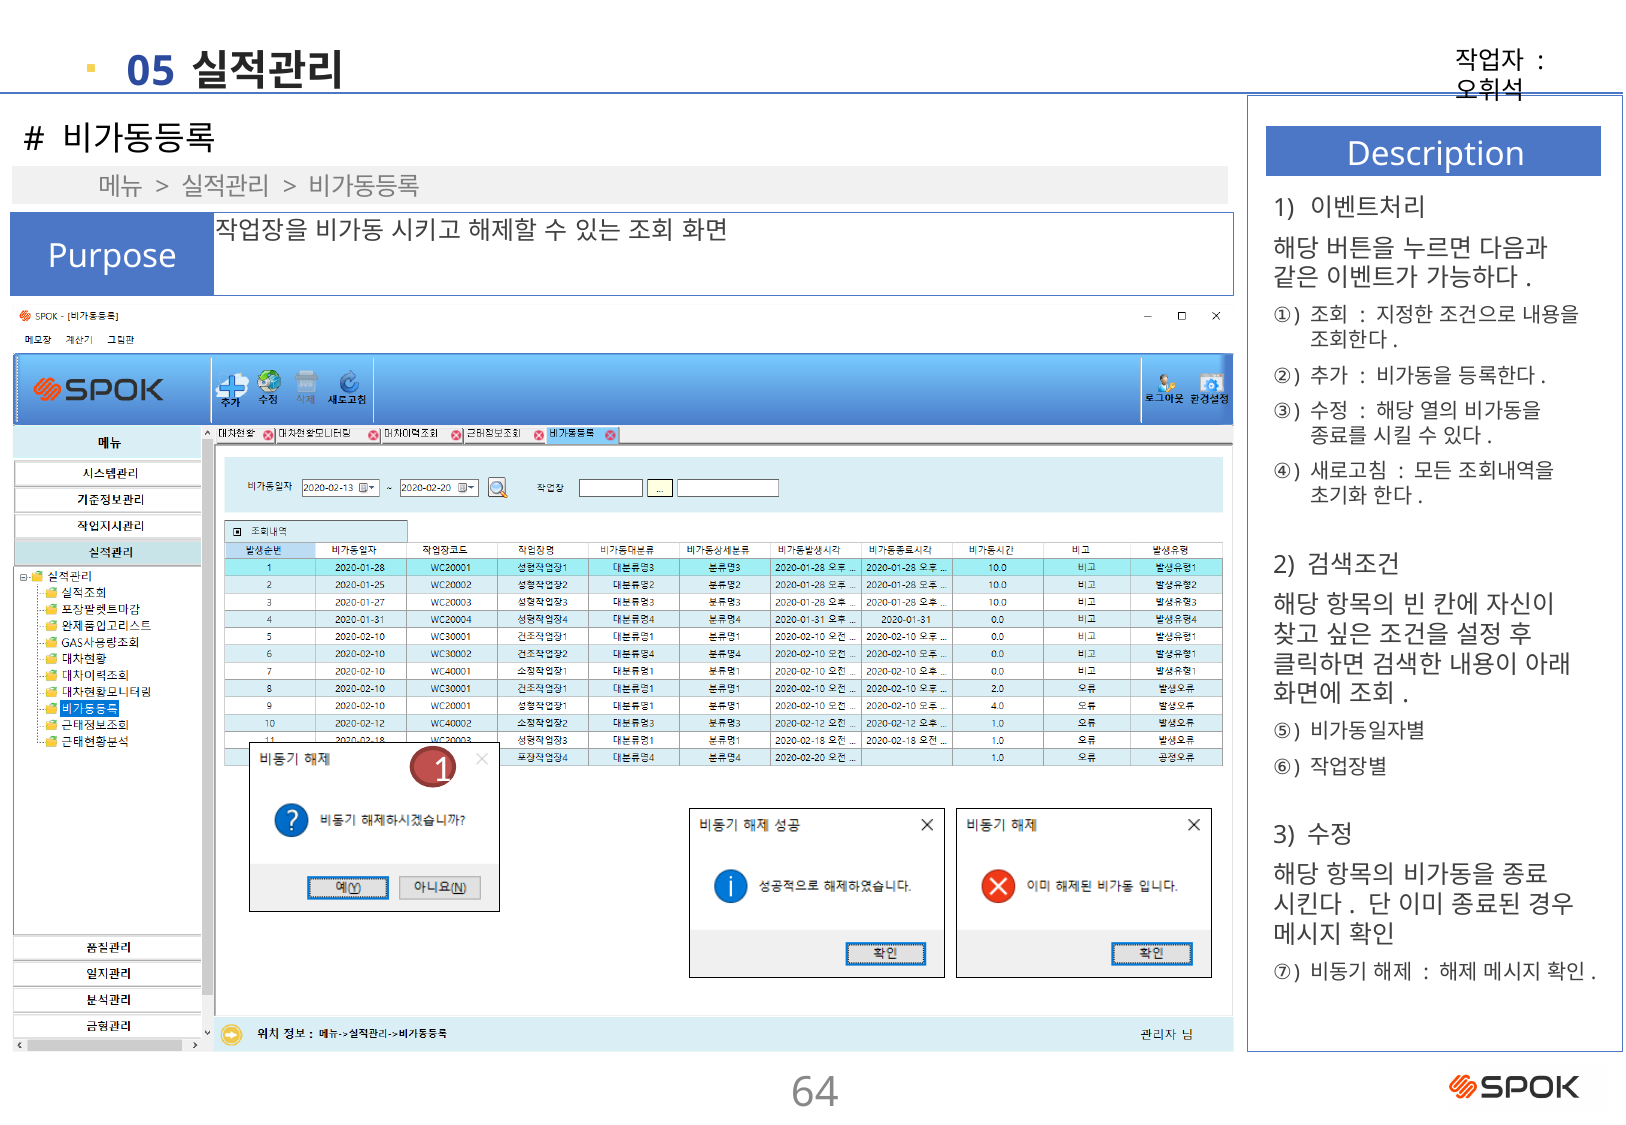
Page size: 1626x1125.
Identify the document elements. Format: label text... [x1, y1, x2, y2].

picture [1449, 1060, 1610, 1114]
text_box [11, 166, 1229, 205]
picture [12, 304, 1234, 1052]
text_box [87, 42, 408, 92]
slide_number 64 [781, 1064, 844, 1116]
text_box 작업자 : 오휘석 [1440, 37, 1625, 94]
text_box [0, 92, 1623, 1052]
